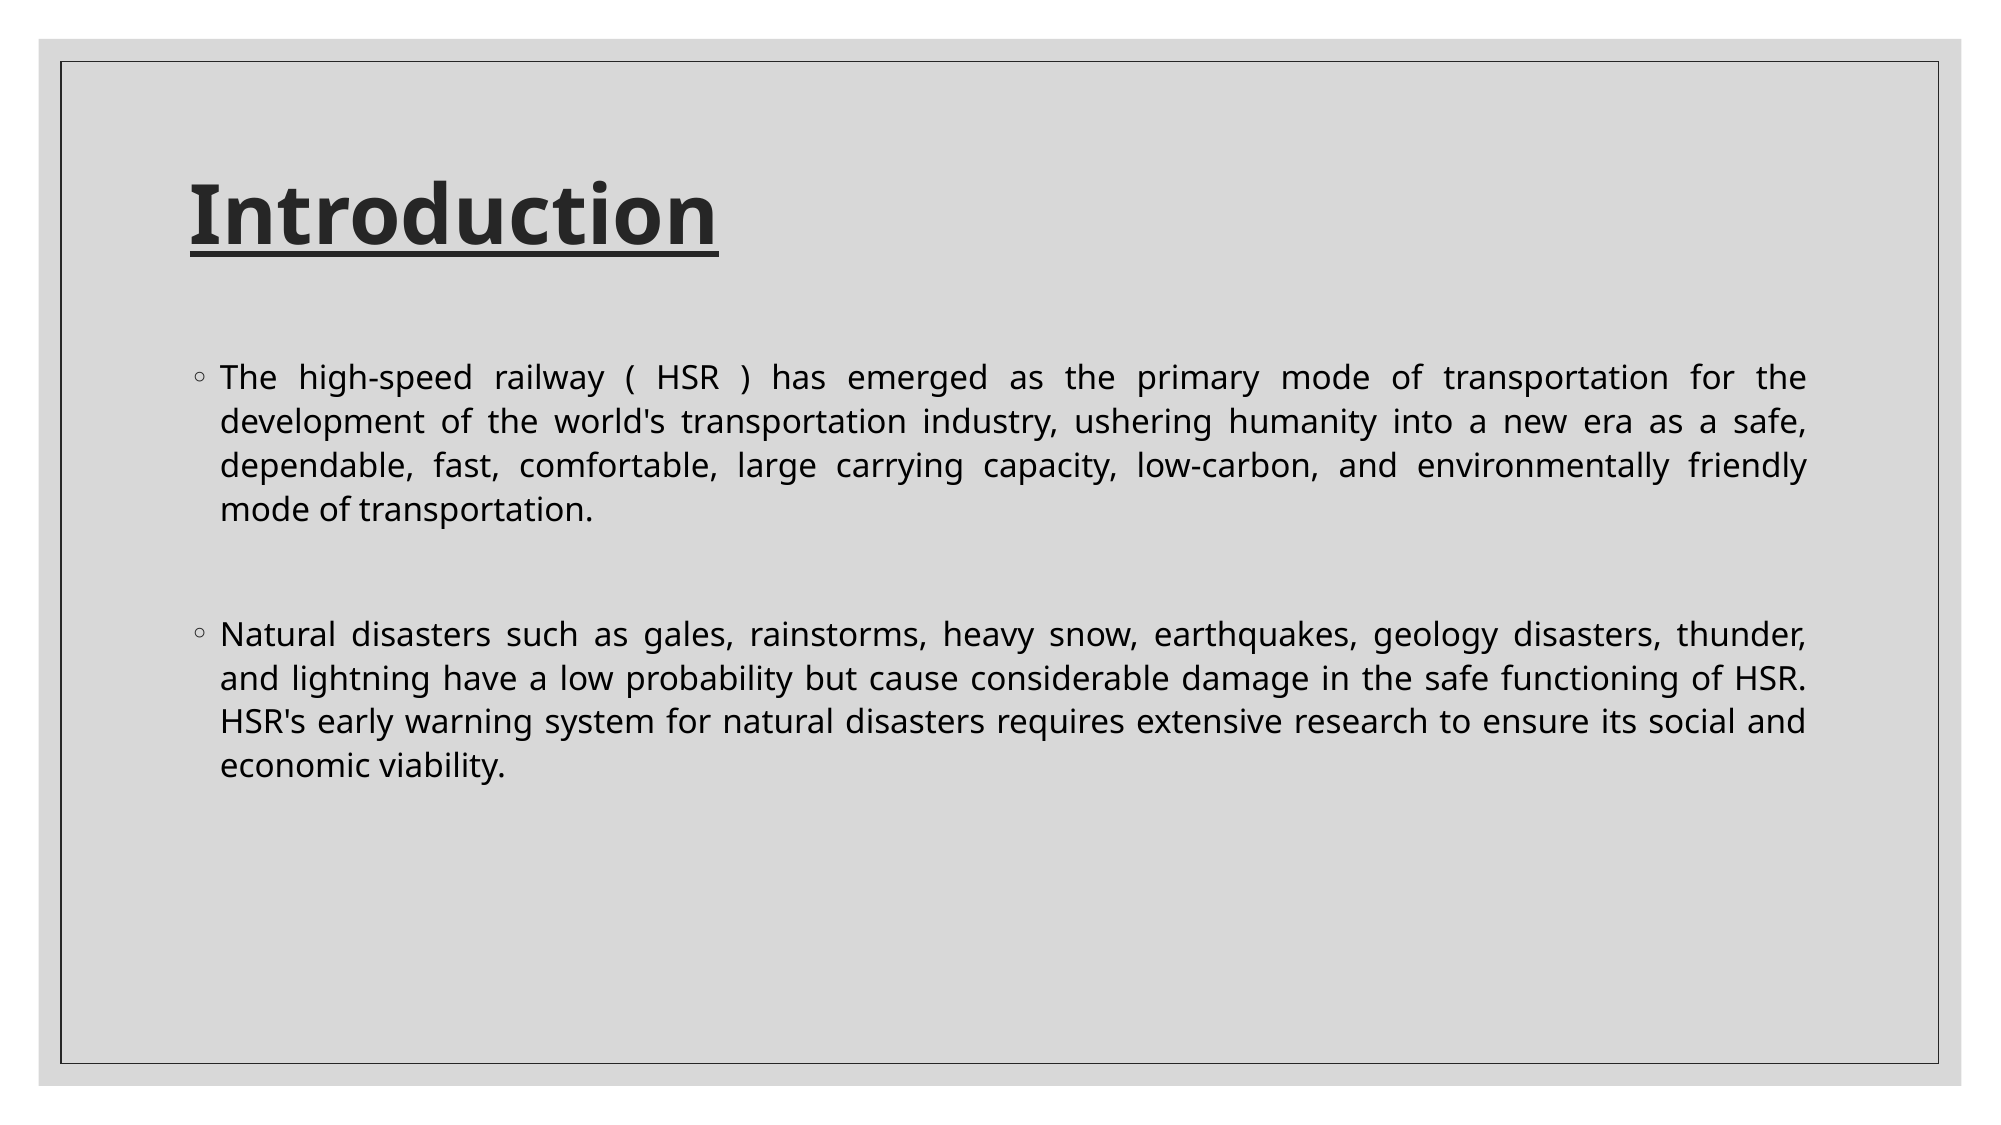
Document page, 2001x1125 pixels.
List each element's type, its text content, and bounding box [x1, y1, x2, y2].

title Introduction [174, 105, 1825, 331]
list The high-speed railway ( HSR ) has emerged as the primary mode of transportation for the development of the world's transportation industry, ushering humanity into a new era as a safe, dependable, fast, comfortable, large carrying capacity, low-carbon, and environmentally friendly mode of transportation. Natural disasters such as gales, rainstorms, heavy snow, earthquakes, geology disasters, thunder, and lightning have a low probability but cause considerable damage in the safe functioning of HSR. HSR's early warning system for natural disasters requires extensive research to ensure its social and economic viability. [174, 345, 1825, 977]
